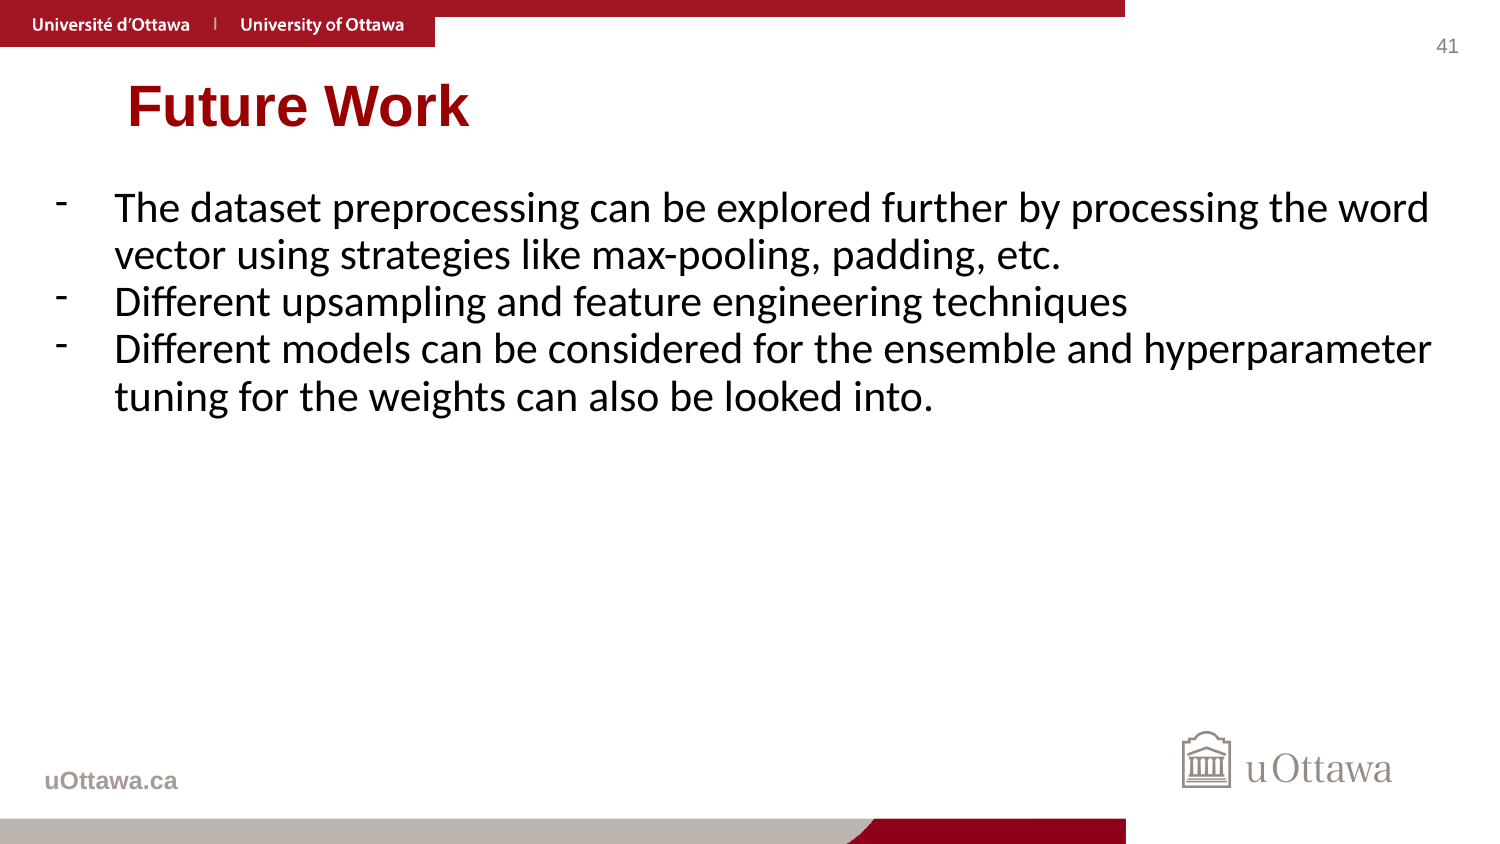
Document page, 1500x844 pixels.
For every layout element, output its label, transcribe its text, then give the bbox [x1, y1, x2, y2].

picture [0, 819, 1126, 844]
picture [0, 0, 1125, 47]
text_box The dataset preprocessing can be explored further by processing the word vector using strategies like max-pooling, padding, etc. Different upsampling and feature engineering techniques Different models can be considered for the ensemble and hyperparameter tuning for the weights can also be looked into. [24, 169, 1476, 654]
picture [1182, 731, 1392, 788]
title Future Work [112, 46, 1188, 160]
